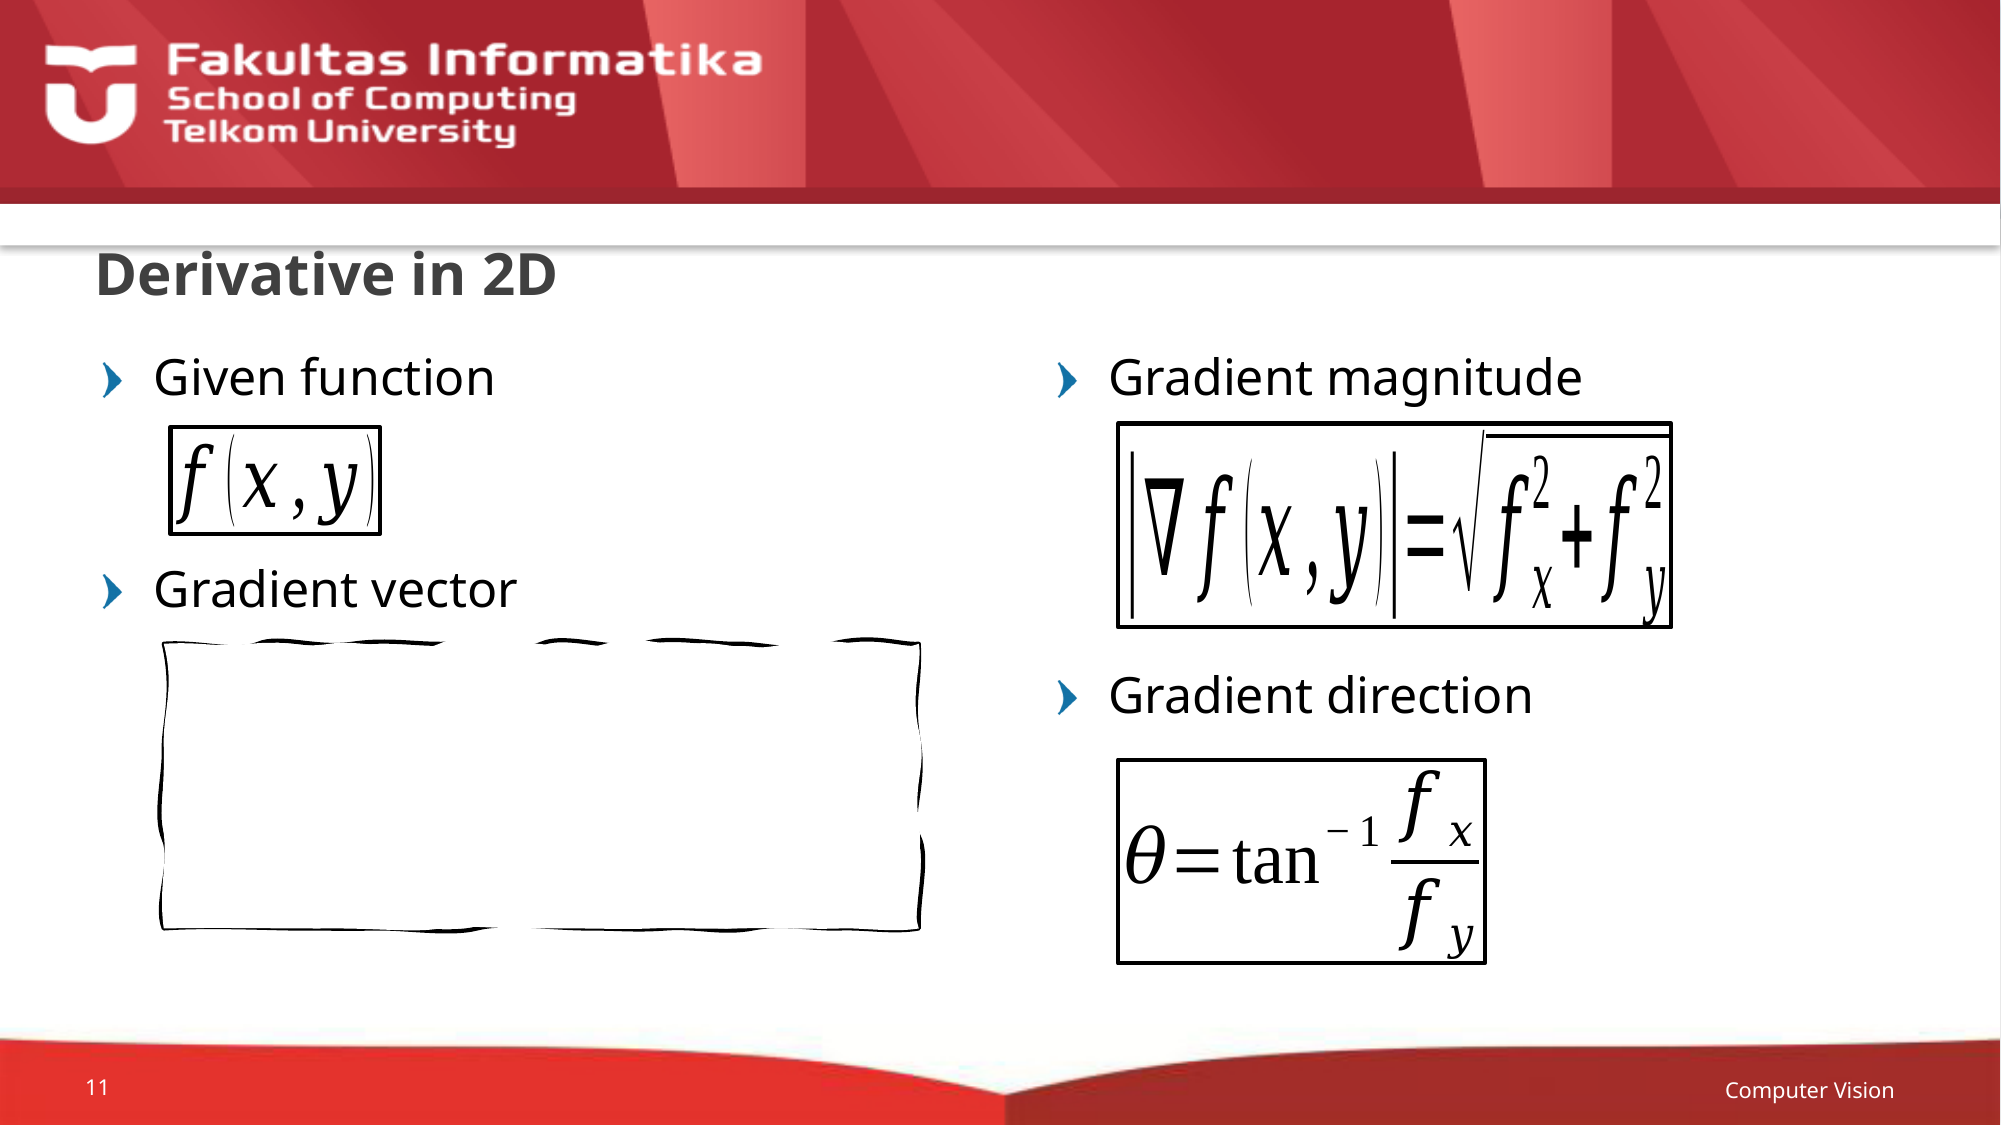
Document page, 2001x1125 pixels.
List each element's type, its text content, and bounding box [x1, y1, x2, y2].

list Given function Gradient vector [81, 329, 965, 987]
list Computer Vision [1185, 1058, 1911, 1119]
picture [96, 351, 126, 400]
slide_number 11 [85, 1058, 164, 1119]
picture [1051, 351, 1081, 400]
picture [96, 563, 126, 611]
picture [0, 0, 2001, 1125]
picture [1051, 669, 1081, 717]
title Derivative in 2D [79, 219, 1920, 325]
list Gradient magnitude Gradient direction [1036, 329, 1920, 987]
